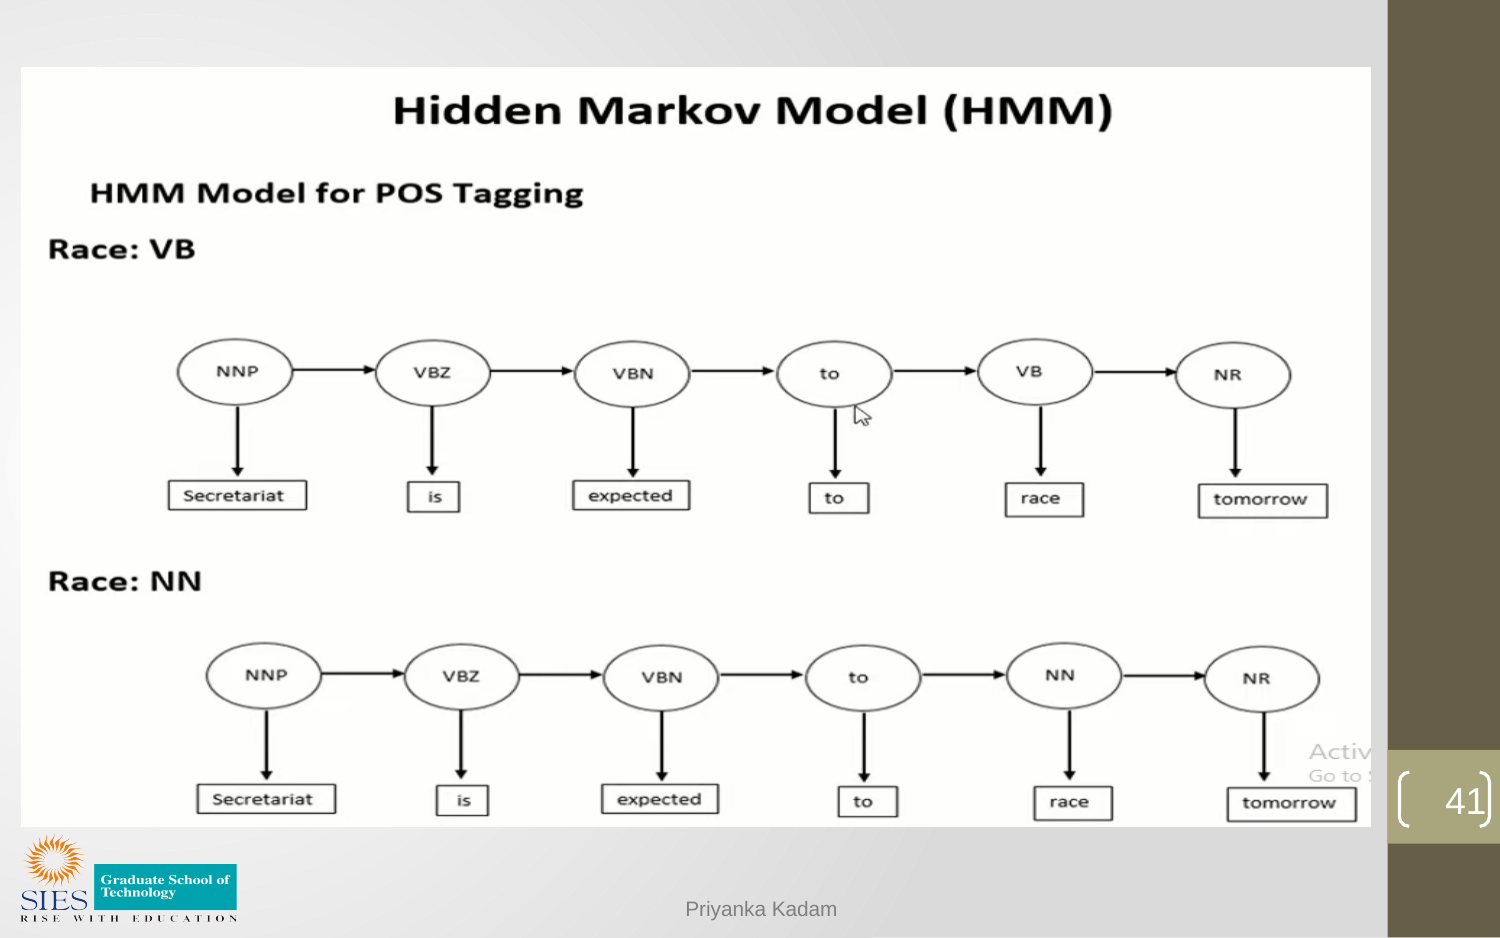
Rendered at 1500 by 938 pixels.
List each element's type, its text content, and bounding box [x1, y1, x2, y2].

slide_number 41 [1397, 770, 1492, 828]
picture [20, 832, 237, 922]
picture [20, 66, 1371, 827]
